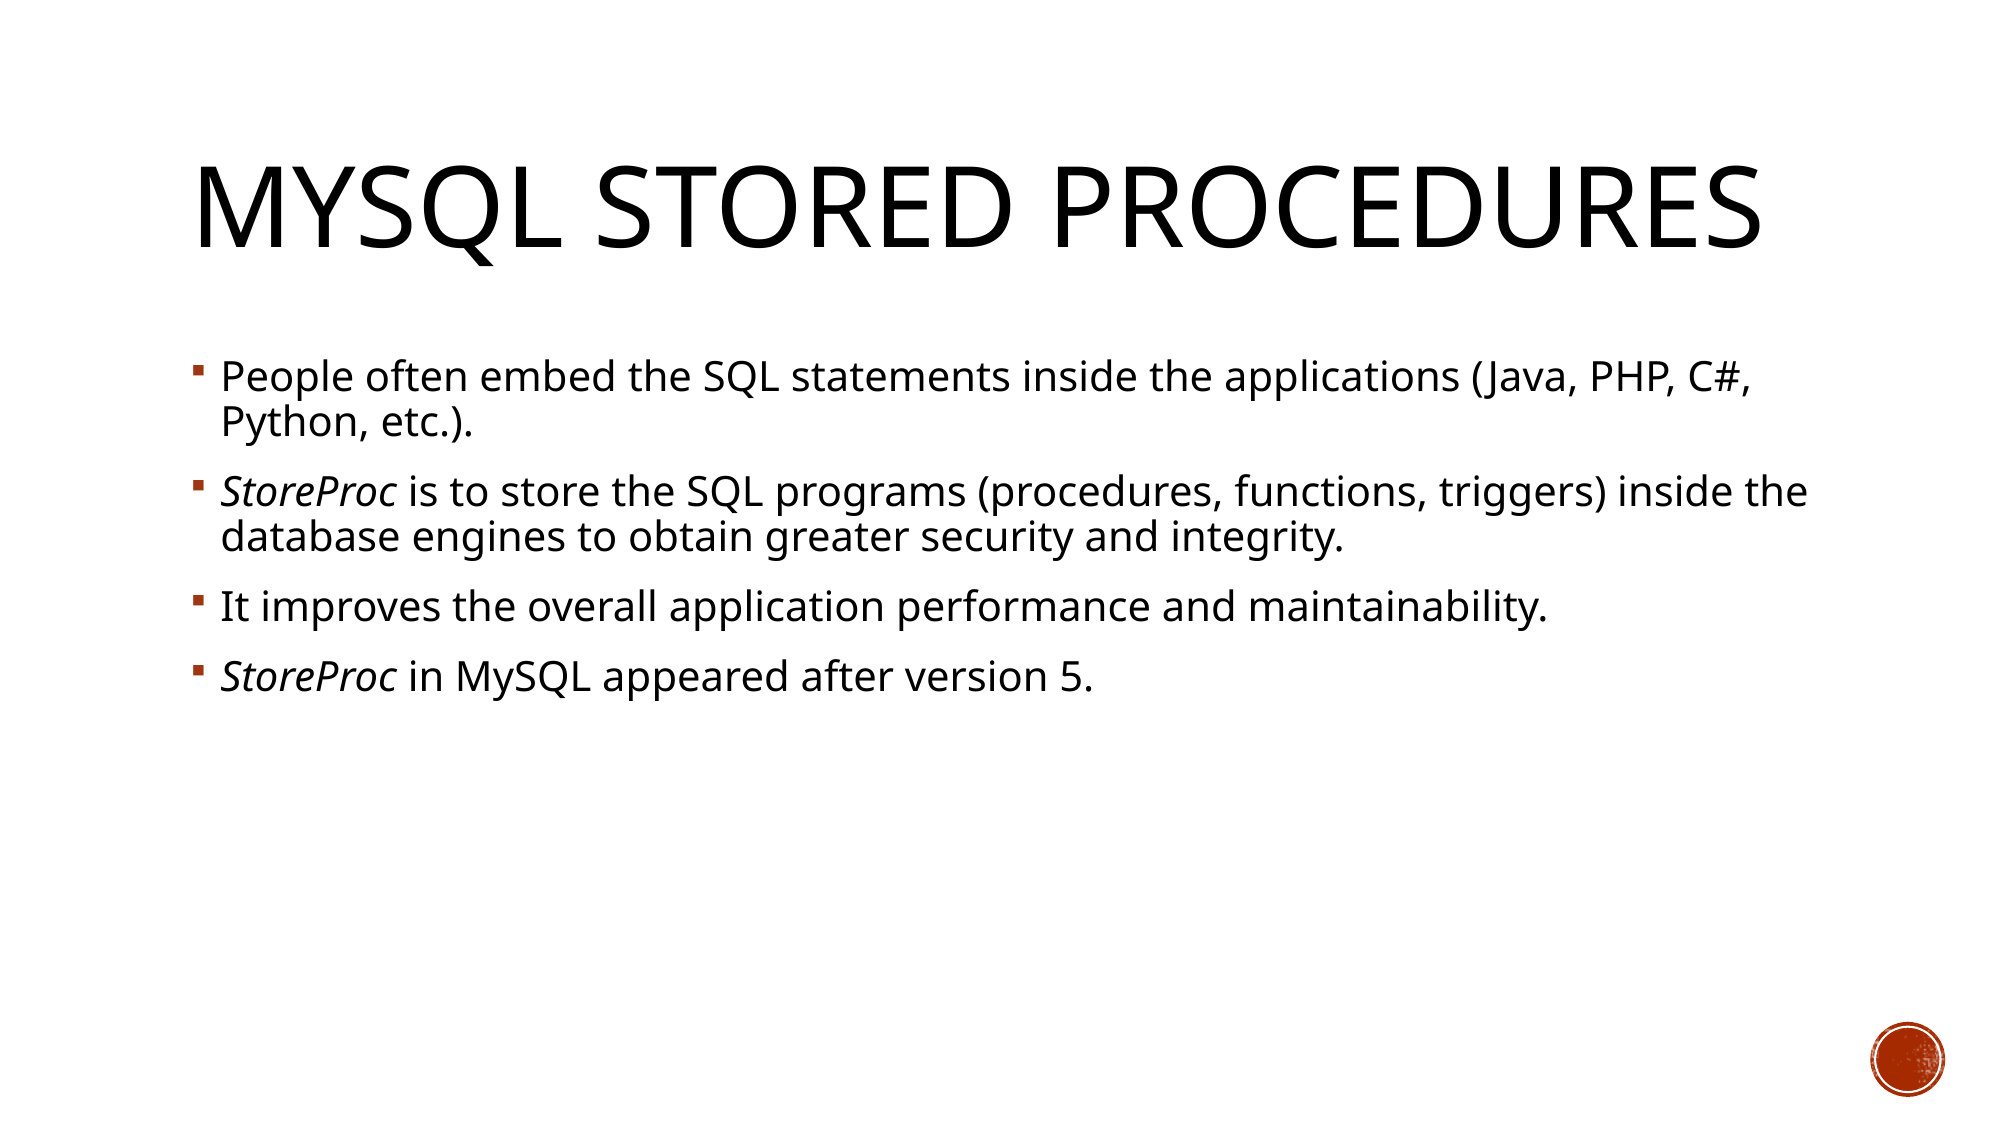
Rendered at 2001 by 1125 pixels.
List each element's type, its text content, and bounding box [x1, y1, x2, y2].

title MySQL Stored Procedures [175, 79, 1826, 344]
list People often embed the SQL statements inside the applications (Java, PHP, C#, Python, etc.). StoreProc is to store the SQL programs (procedures, functions, triggers) inside the database engines to obtain greater security and integrity. It improves the overall application performance and maintainability. StoreProc in MySQL appeared after version 5. [175, 348, 1826, 1013]
